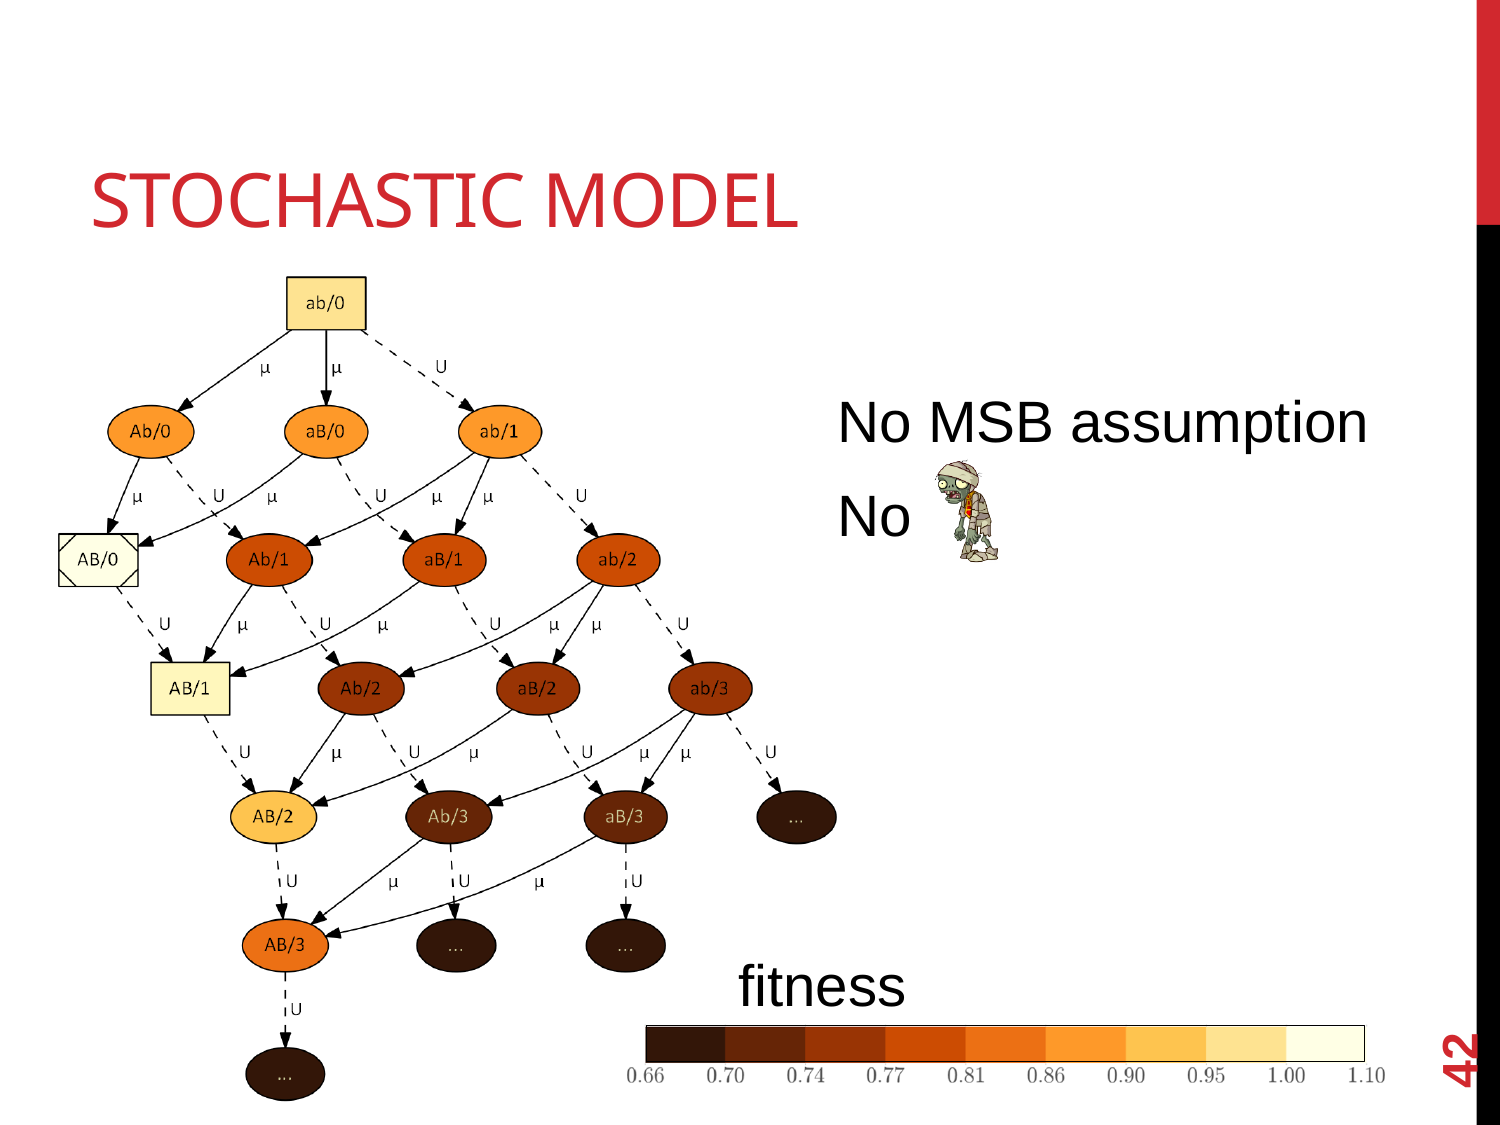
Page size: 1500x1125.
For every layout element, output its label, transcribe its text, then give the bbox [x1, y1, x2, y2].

slide_number 42 [1427, 1094, 1488, 1104]
list No MSB assumption No [873, 376, 1500, 1094]
picture [931, 455, 999, 563]
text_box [581, 939, 1406, 1104]
picture [28, 270, 865, 1107]
title Stochastic model [75, 25, 1025, 250]
